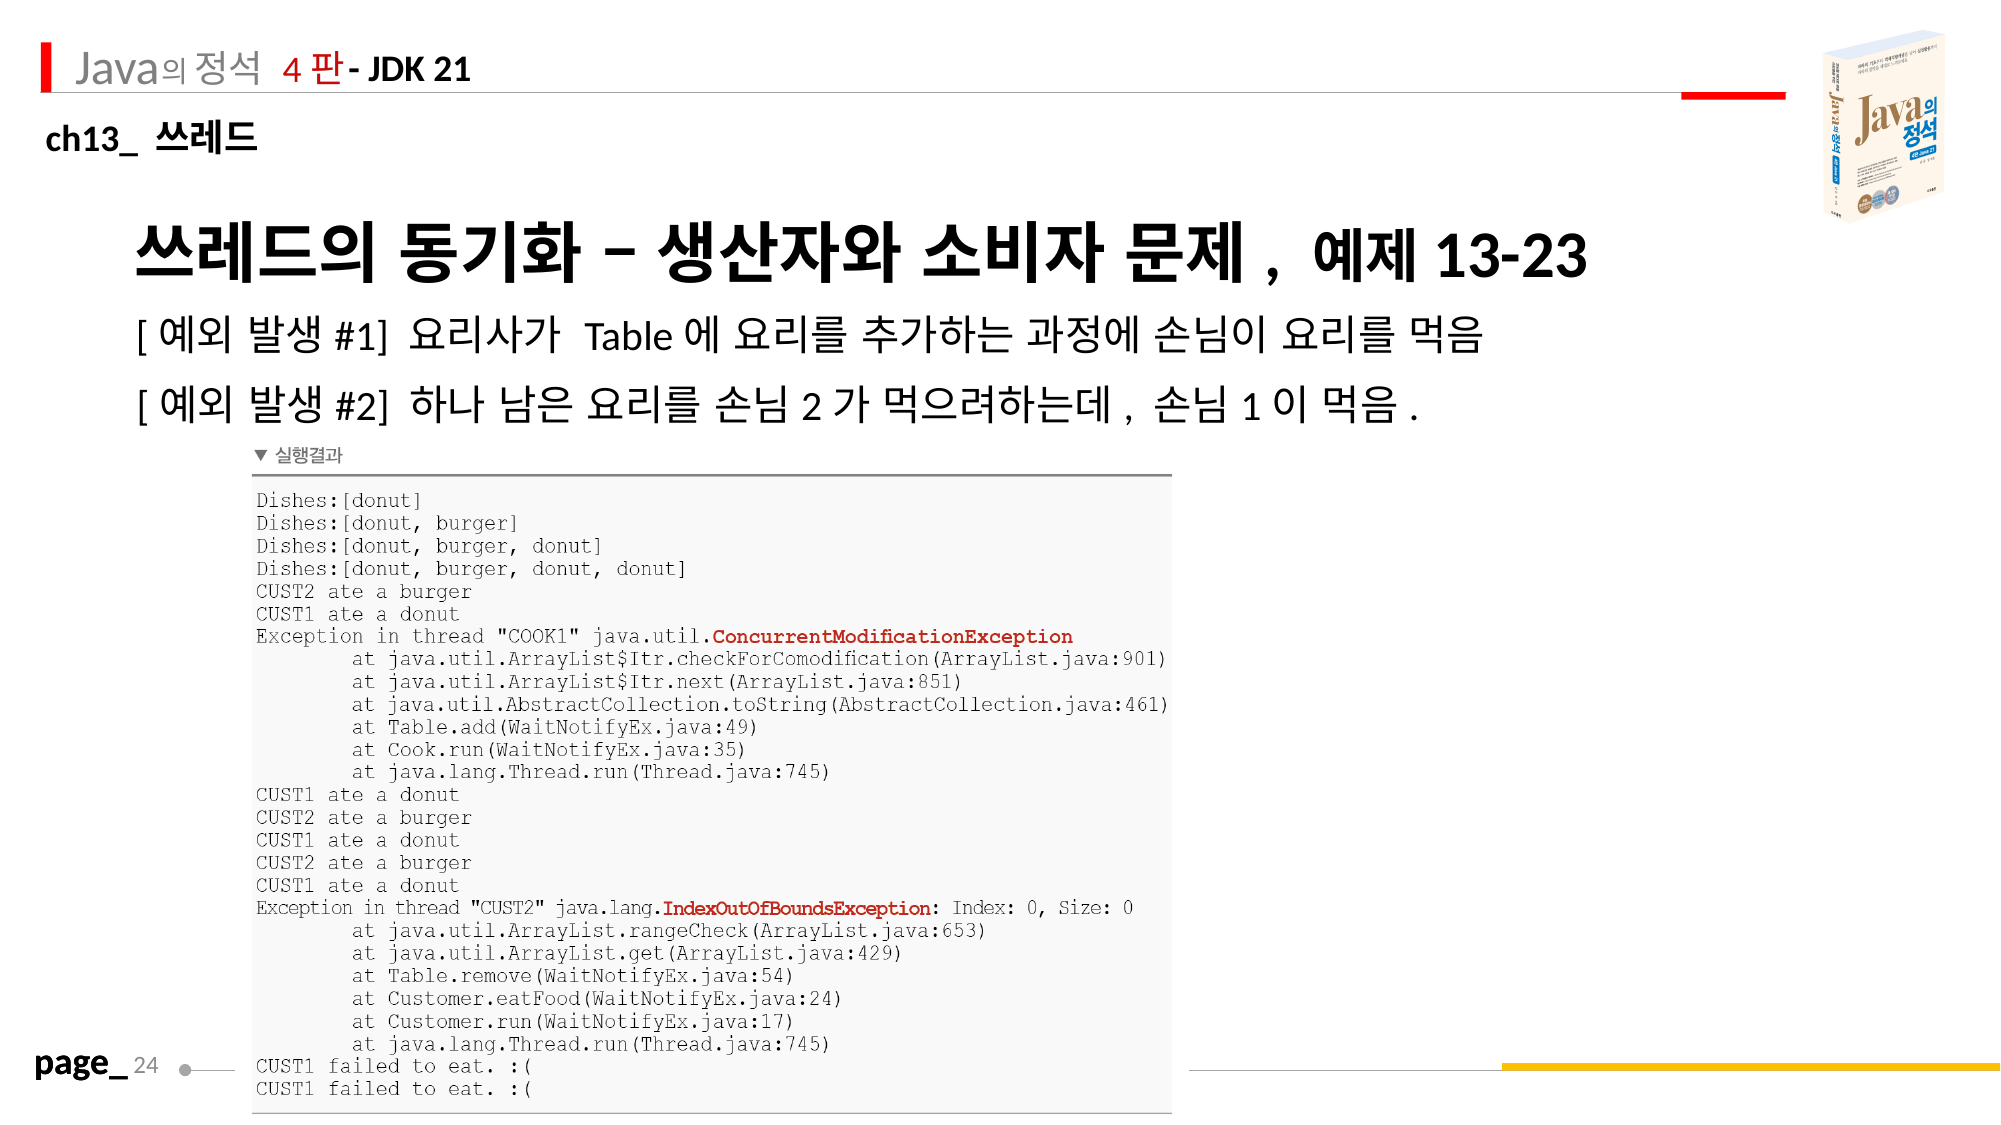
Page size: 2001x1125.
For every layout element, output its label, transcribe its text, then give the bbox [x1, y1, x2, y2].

text_box [예외 발생#2] 하나 남은 요리를 손님2가 먹으려하는데, 손님1이 먹음. [121, 371, 1823, 436]
picture [1819, 26, 1950, 228]
picture [235, 435, 1189, 1125]
text_box 쓰레드의 동기화 – 생산자와 소비자 문제, 예제13-23 [119, 203, 1841, 298]
text_box page_ [19, 1030, 145, 1090]
slide_number 24 [106, 1033, 174, 1094]
text_box [예외 발생#1] 요리사가 Table에 요리를 추가하는 과정에 손님이 요리를 먹음 [121, 301, 1823, 367]
